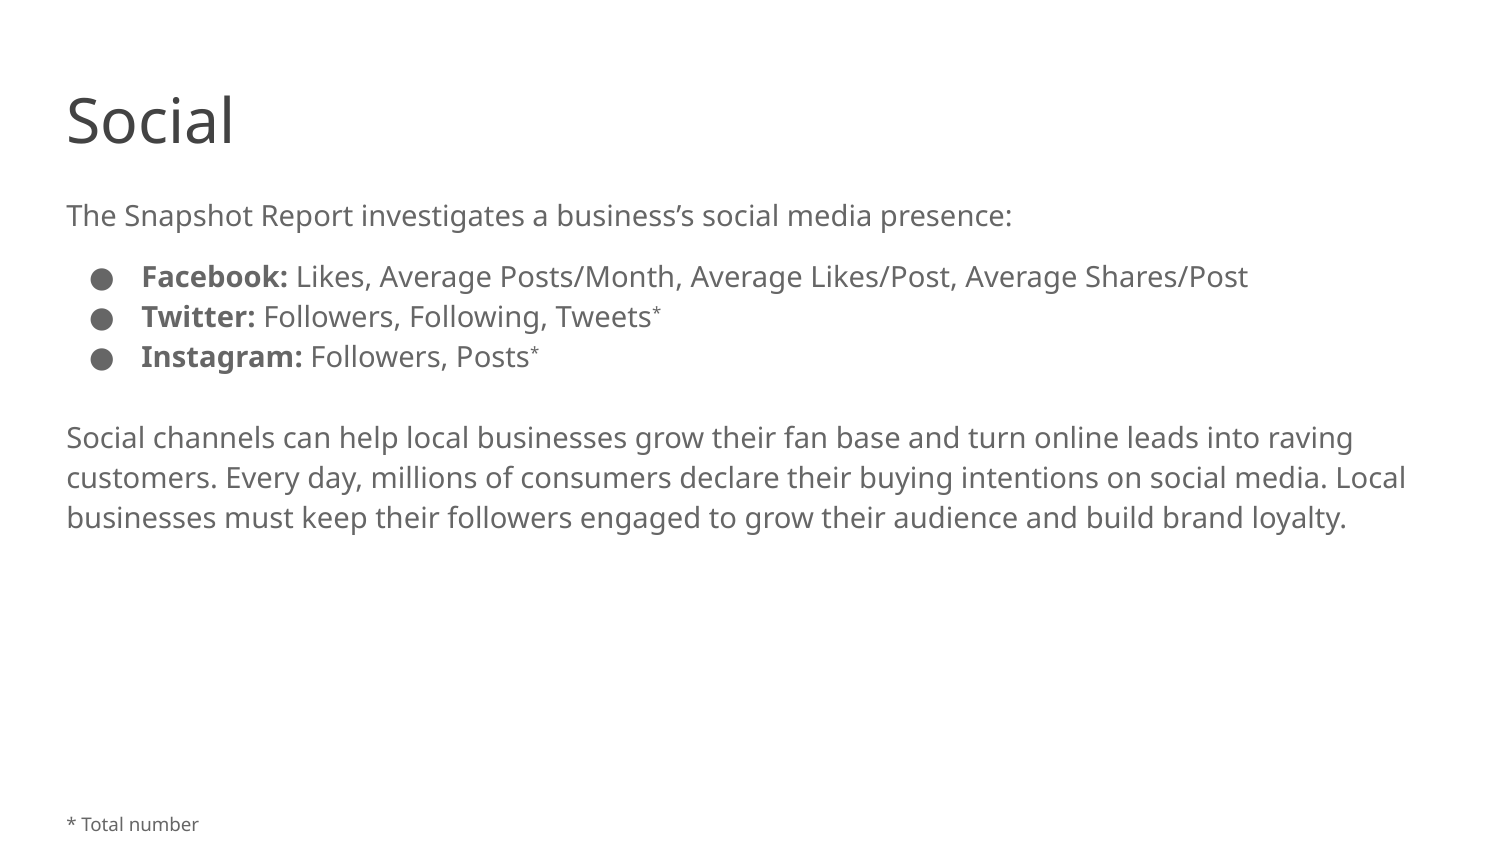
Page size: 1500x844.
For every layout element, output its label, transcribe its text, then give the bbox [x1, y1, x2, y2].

text_box Social [51, 66, 1445, 177]
text_box The Snapshot Report investigates a business’s social media presence: Facebook: Likes, Average Posts/Month, Average Likes/Post, Average Shares/Post Twitter: Followers, Following, Tweets* Instagram: Followers, Posts* Social channels can help local businesses grow their fan base and turn online leads into raving customers. Every day, millions of consumers declare their buying intentions on social media. Local businesses must keep their followers engaged to grow their audience and build brand loyalty. * Total number [51, 177, 1445, 832]
